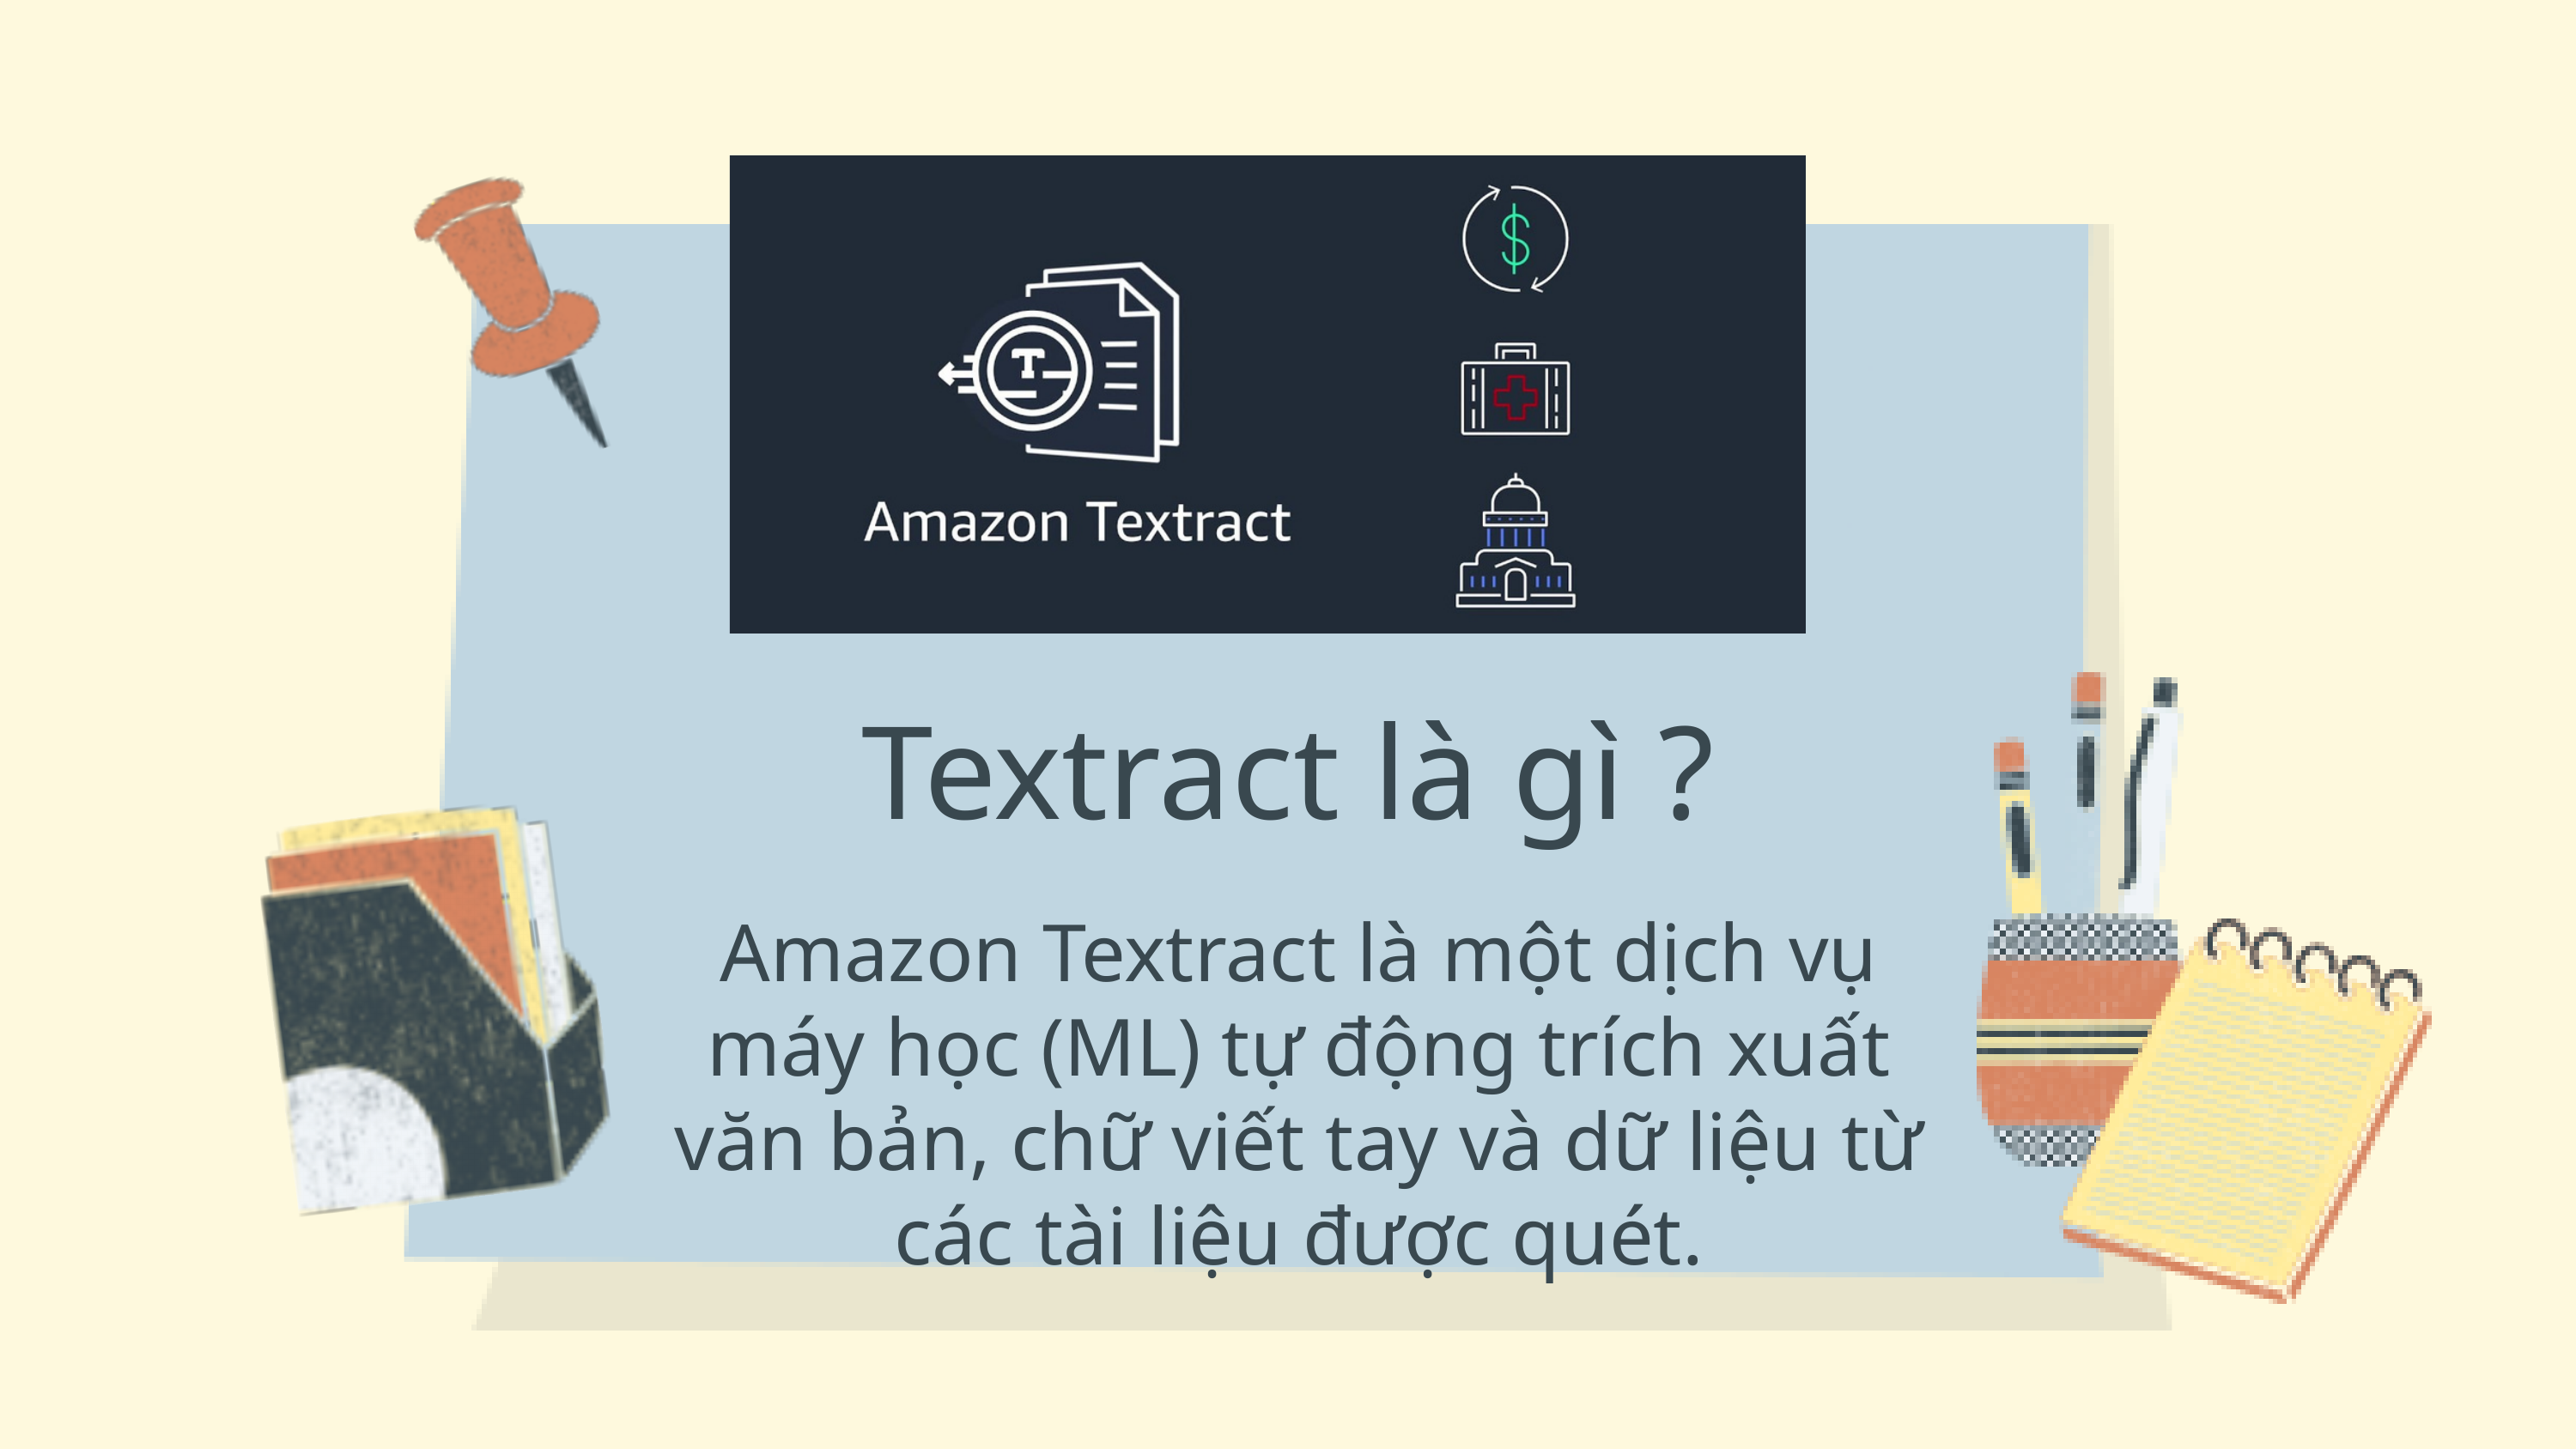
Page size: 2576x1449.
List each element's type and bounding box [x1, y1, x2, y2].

picture [251, 158, 2432, 1331]
text_box [729, 155, 1807, 634]
